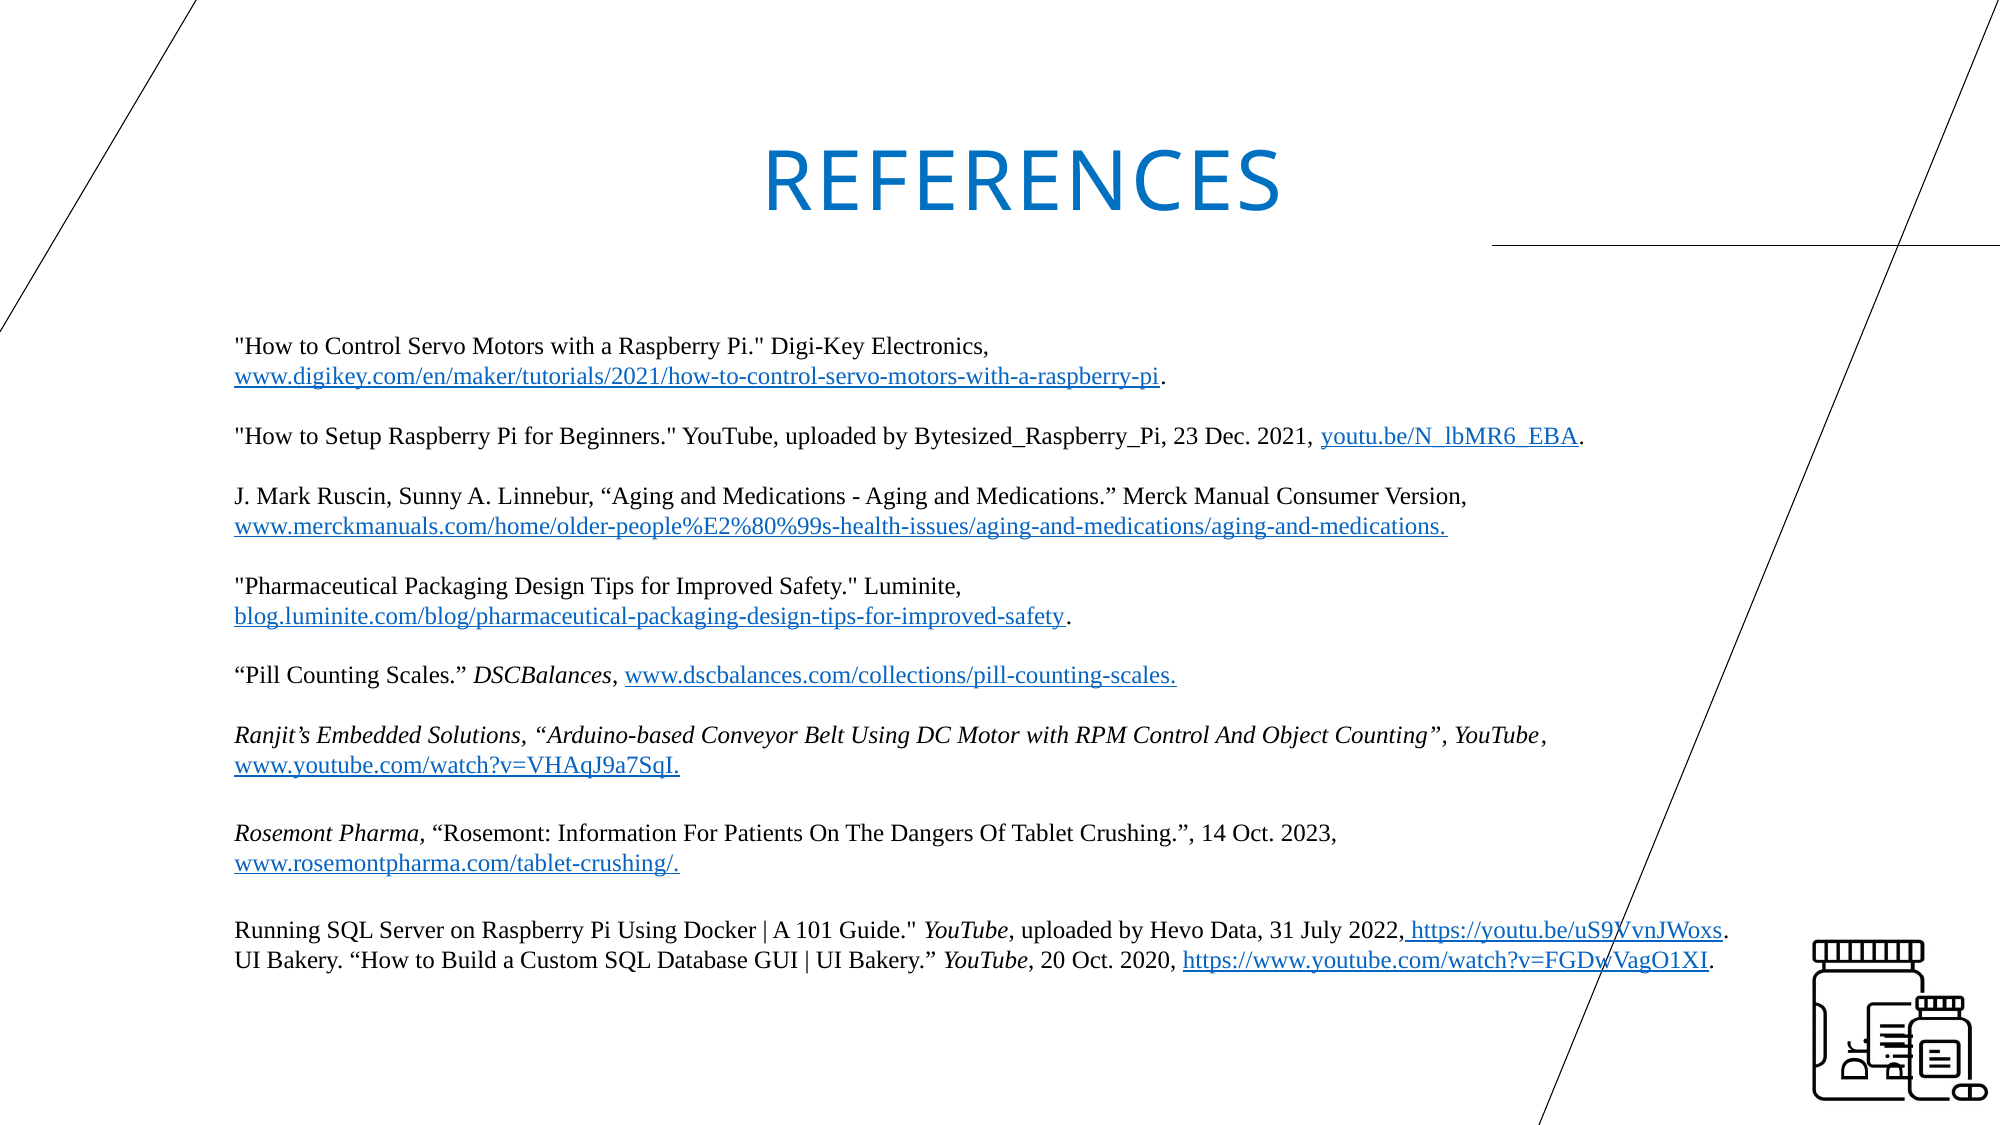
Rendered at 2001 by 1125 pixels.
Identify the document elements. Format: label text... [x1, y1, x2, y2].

text_box REFERENCES [457, 109, 1588, 237]
picture [1779, 920, 2001, 1109]
text_box "How to Control Servo Motors with a Raspberry Pi." Digi-Key Electronics, www.digikey.com/en/maker/tutorials/2021/how-to-control-servo-motors-with-a-raspberry-pi. "How to Setup Raspberry Pi for Beginners." YouTube, uploaded by Bytesized_Raspberry_Pi, 23 Dec. 2021, youtu.be/N_lbMR6_EBA. J. Mark Ruscin, Sunny A. Linnebur, “Aging and Medications - Aging and Medications.” Merck Manual Consumer Version, www.merckmanuals.com/home/older-people%E2%80%99s-health-issues/aging-and-medications/aging-and-medications. "Pharmaceutical Packaging Design Tips for Improved Safety." Luminite, blog.luminite.com/blog/pharmaceutical-packaging-design-tips-for-improved-safety. “Pill Counting Scales.” DSCBalances, www.dscbalances.com/collections/pill-counting-scales.​ Ranjit’s Embedded Solutions, “Arduino-based Conveyor Belt Using DC Motor with RPM Control And Object Counting”, YouTube, www.youtube.com/watch?v=VHAqJ9a7SqI. Rosemont Pharma, “Rosemont: Information For Patients On The Dangers Of Tablet Crushing.”, 14 Oct. 2023, www.rosemontpharma.com/tablet-crushing/. Running SQL Server on Raspberry Pi Using Docker | A 101 Guide." YouTube, uploaded by Hevo Data, 31 July 2022, https://youtu.be/uS9VvnJWoxs. UI Bakery. “How to Build a Custom SQL Database GUI | UI Bakery.” YouTube, 20 Oct. 2020, https://www.youtube.com/watch?v=FGDwVagO1XI. [219, 322, 1754, 1125]
